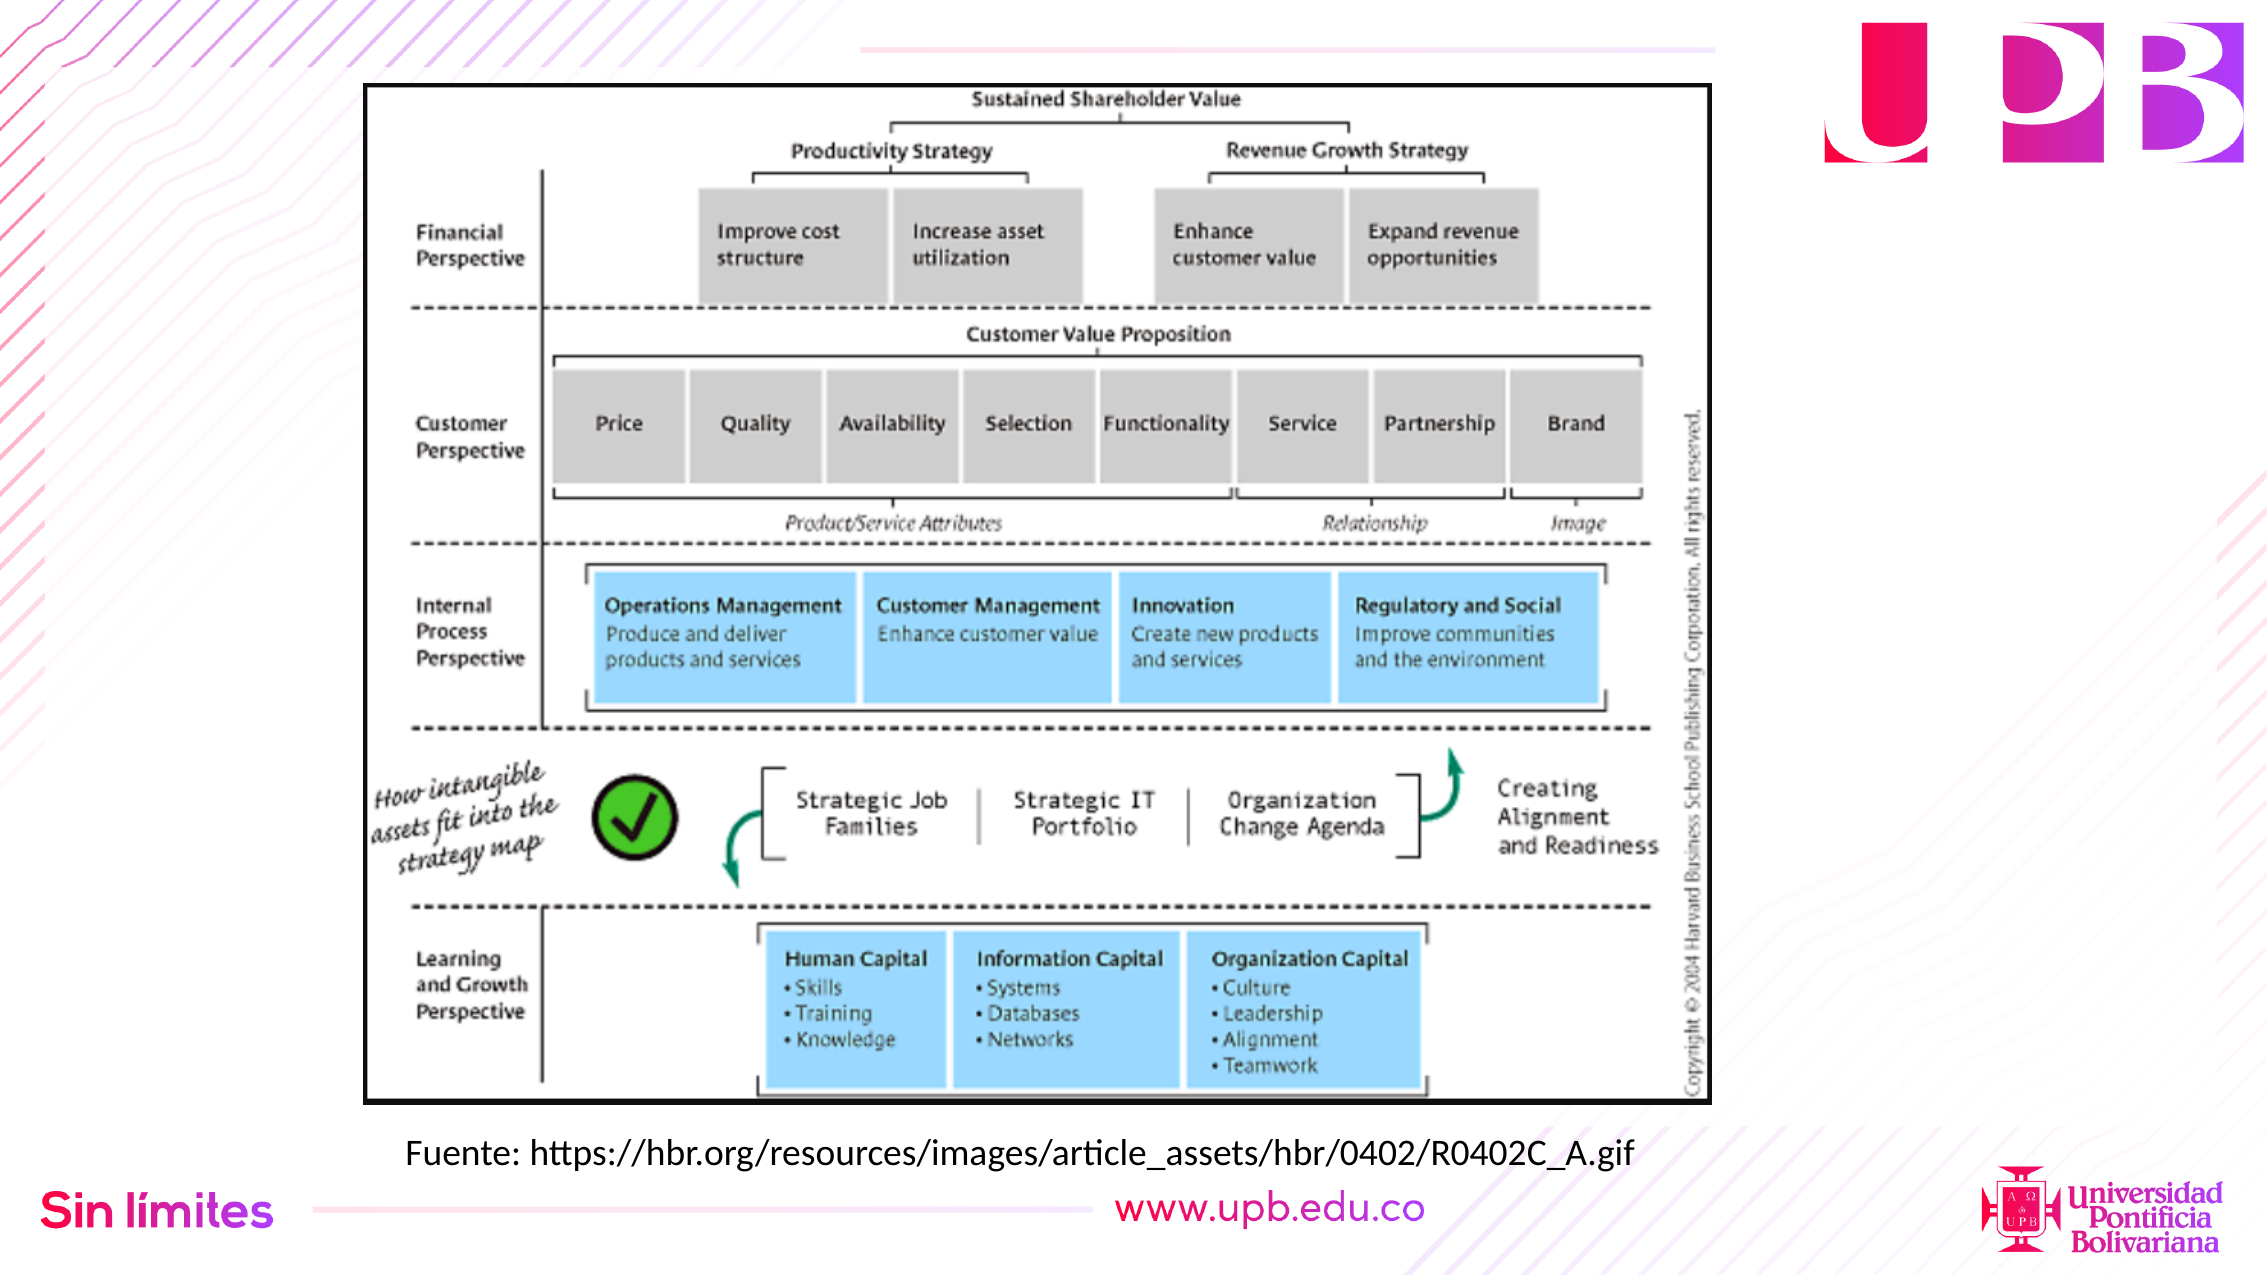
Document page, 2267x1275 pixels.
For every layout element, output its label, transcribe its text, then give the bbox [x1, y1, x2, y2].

text_box Fuente: https://hbr.org/resources/images/article_assets/hbr/0402/R0402C_A.gif [390, 1120, 1856, 1181]
picture [0, 0, 2267, 1275]
